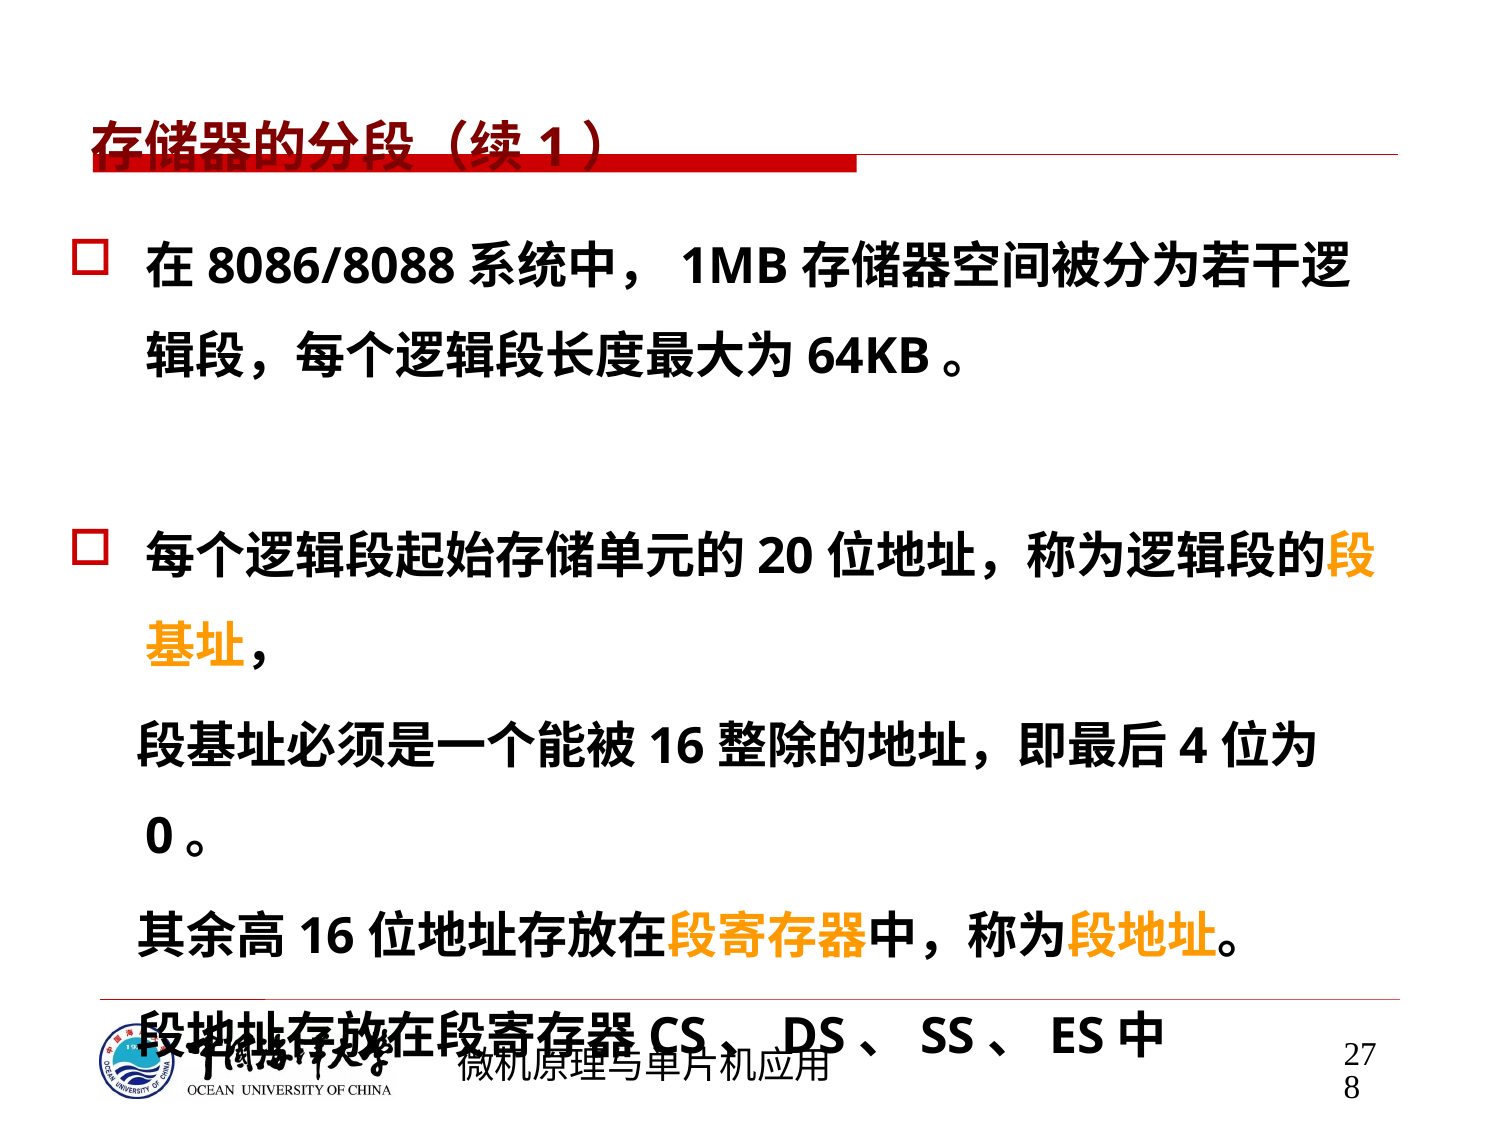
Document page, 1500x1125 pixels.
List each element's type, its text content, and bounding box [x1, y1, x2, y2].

title 存储器的分段（续1） [75, 45, 1425, 185]
picture [99, 1017, 396, 1099]
list 在8086/8088系统中，1MB存储器空间被分为若干逻辑段，每个逻辑段长度最大为64KB。 每个逻辑段起始存储单元的20位地址，称为逻辑段的段基址， 段基址必须是一个能被16整除的地址，即最后4位为0。 其余高16位地址存放在段寄存器中，称为段地址。 段地址存放在段寄存器CS、DS、SS、ES中 [53, 196, 1412, 1005]
slide_number 278 [1328, 1024, 1407, 1103]
